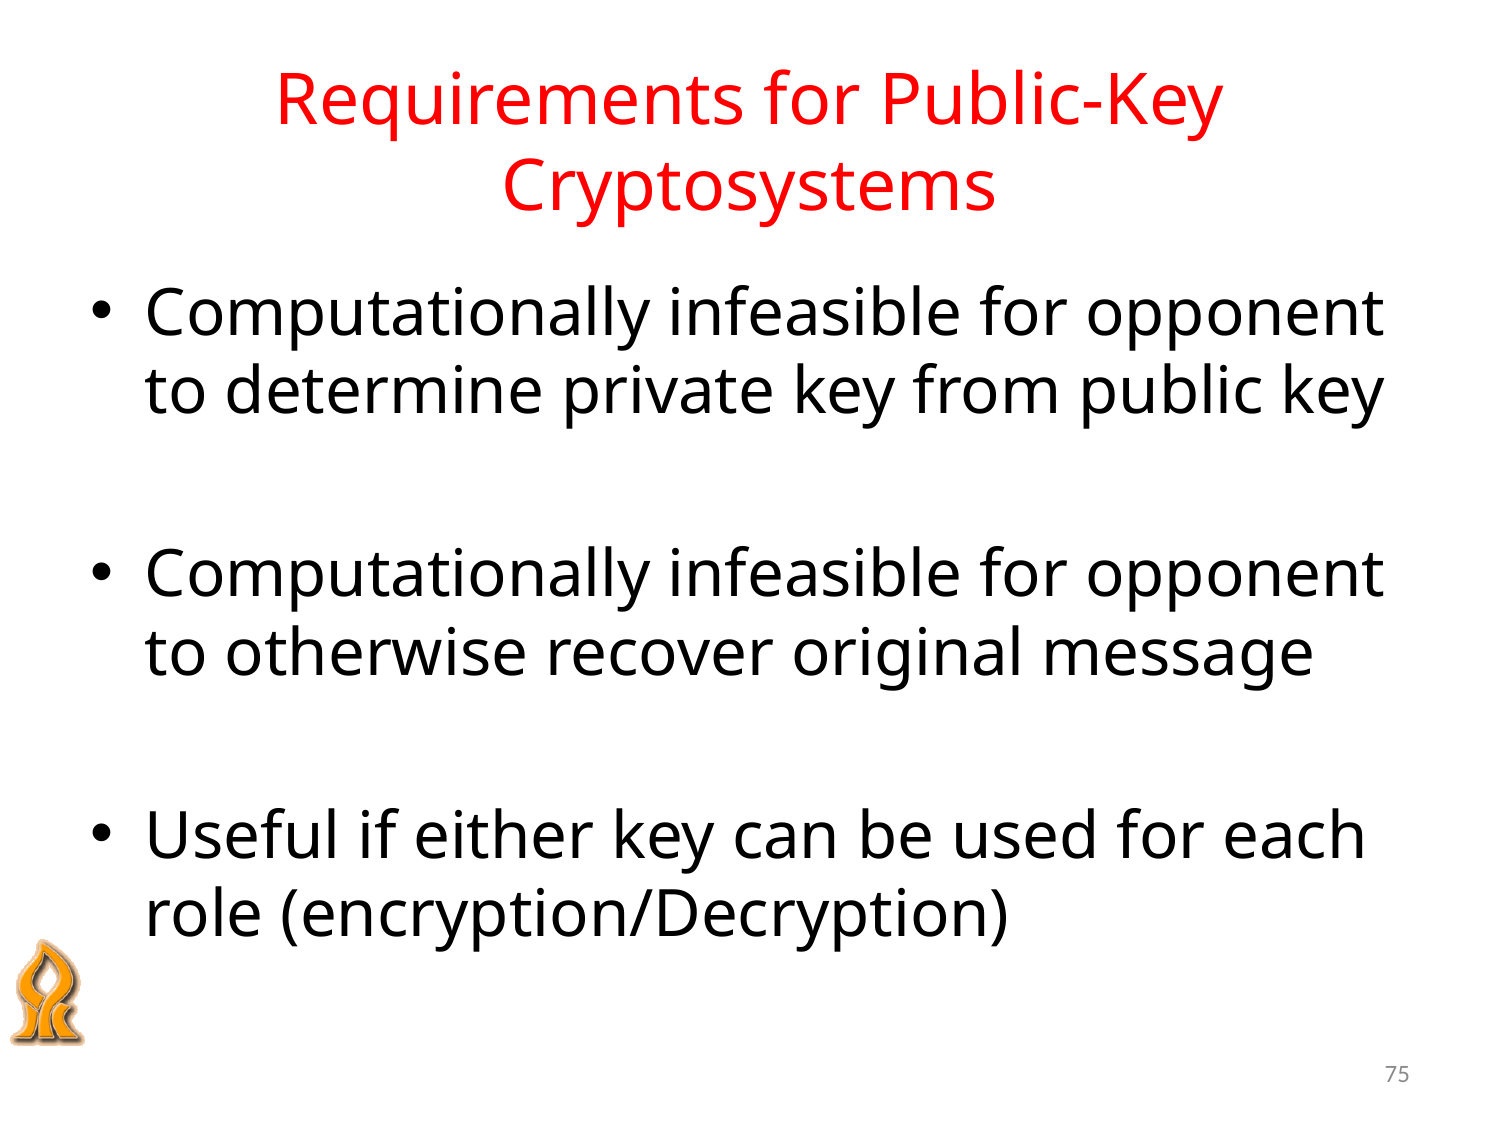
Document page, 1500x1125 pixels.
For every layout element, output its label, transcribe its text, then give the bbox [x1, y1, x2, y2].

picture [10, 939, 75, 1046]
list Computationally infeasible for opponent to determine private key from public key Computationally infeasible for opponent to otherwise recover original message Useful if either key can be used for each role (encryption/Decryption) [75, 262, 1425, 1103]
title Requirements for Public-Key Cryptosystems [75, 45, 1425, 233]
slide_number 75 [1074, 1042, 1425, 1103]
